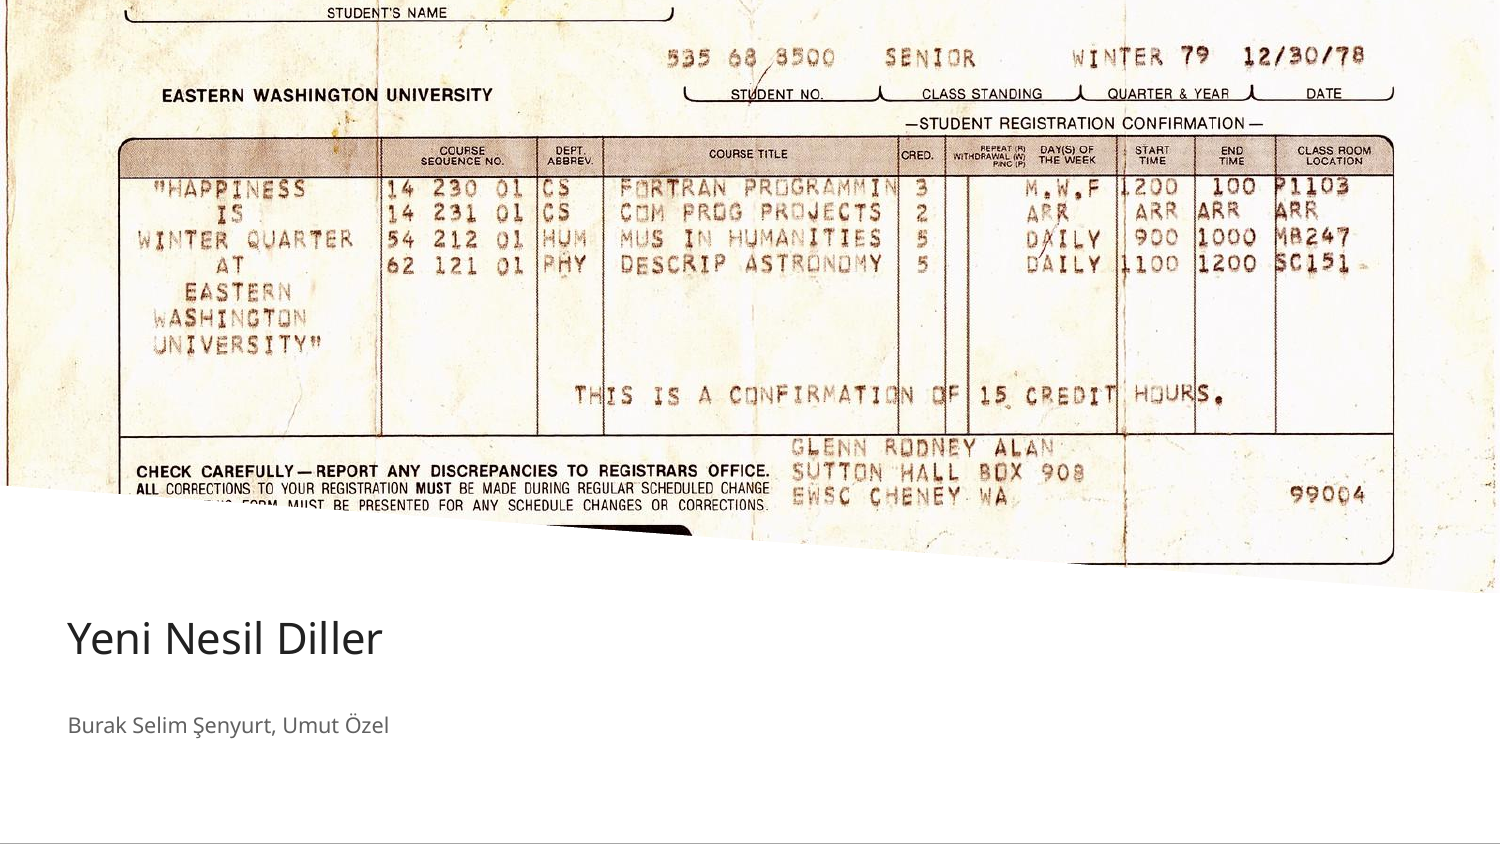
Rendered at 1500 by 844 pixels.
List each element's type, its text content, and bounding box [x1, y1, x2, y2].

title Yeni Nesil Diller [52, 602, 1191, 683]
subtitle Burak Selim Şenyurt, Umut Özel [52, 695, 1016, 755]
text_box [0, 601, 1500, 844]
picture [0, 0, 1500, 594]
